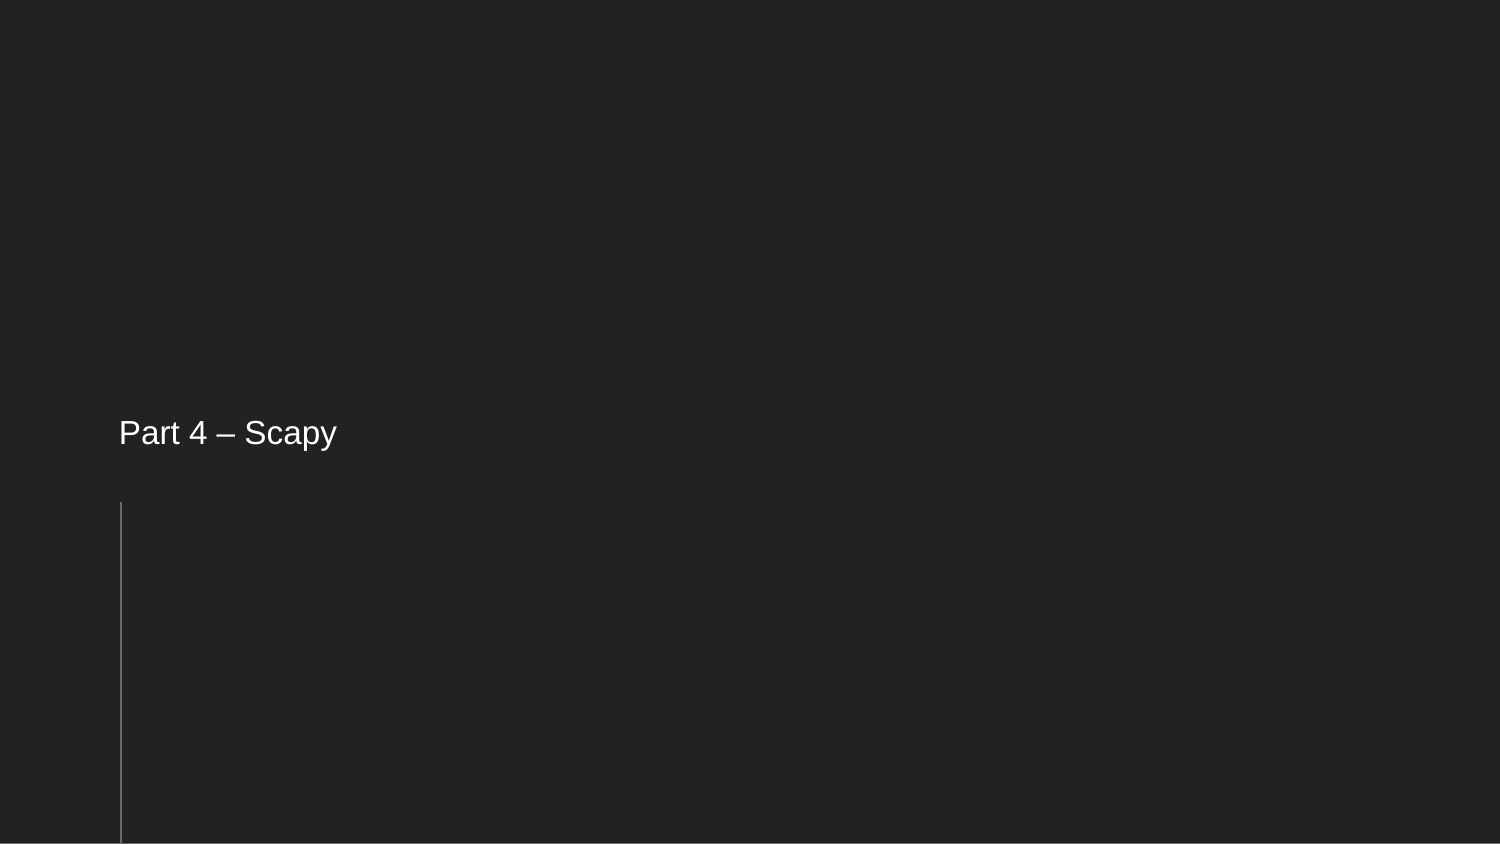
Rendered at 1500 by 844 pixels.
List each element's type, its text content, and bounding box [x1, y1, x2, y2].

text_box Part 4 – Scapy [118, 416, 530, 580]
